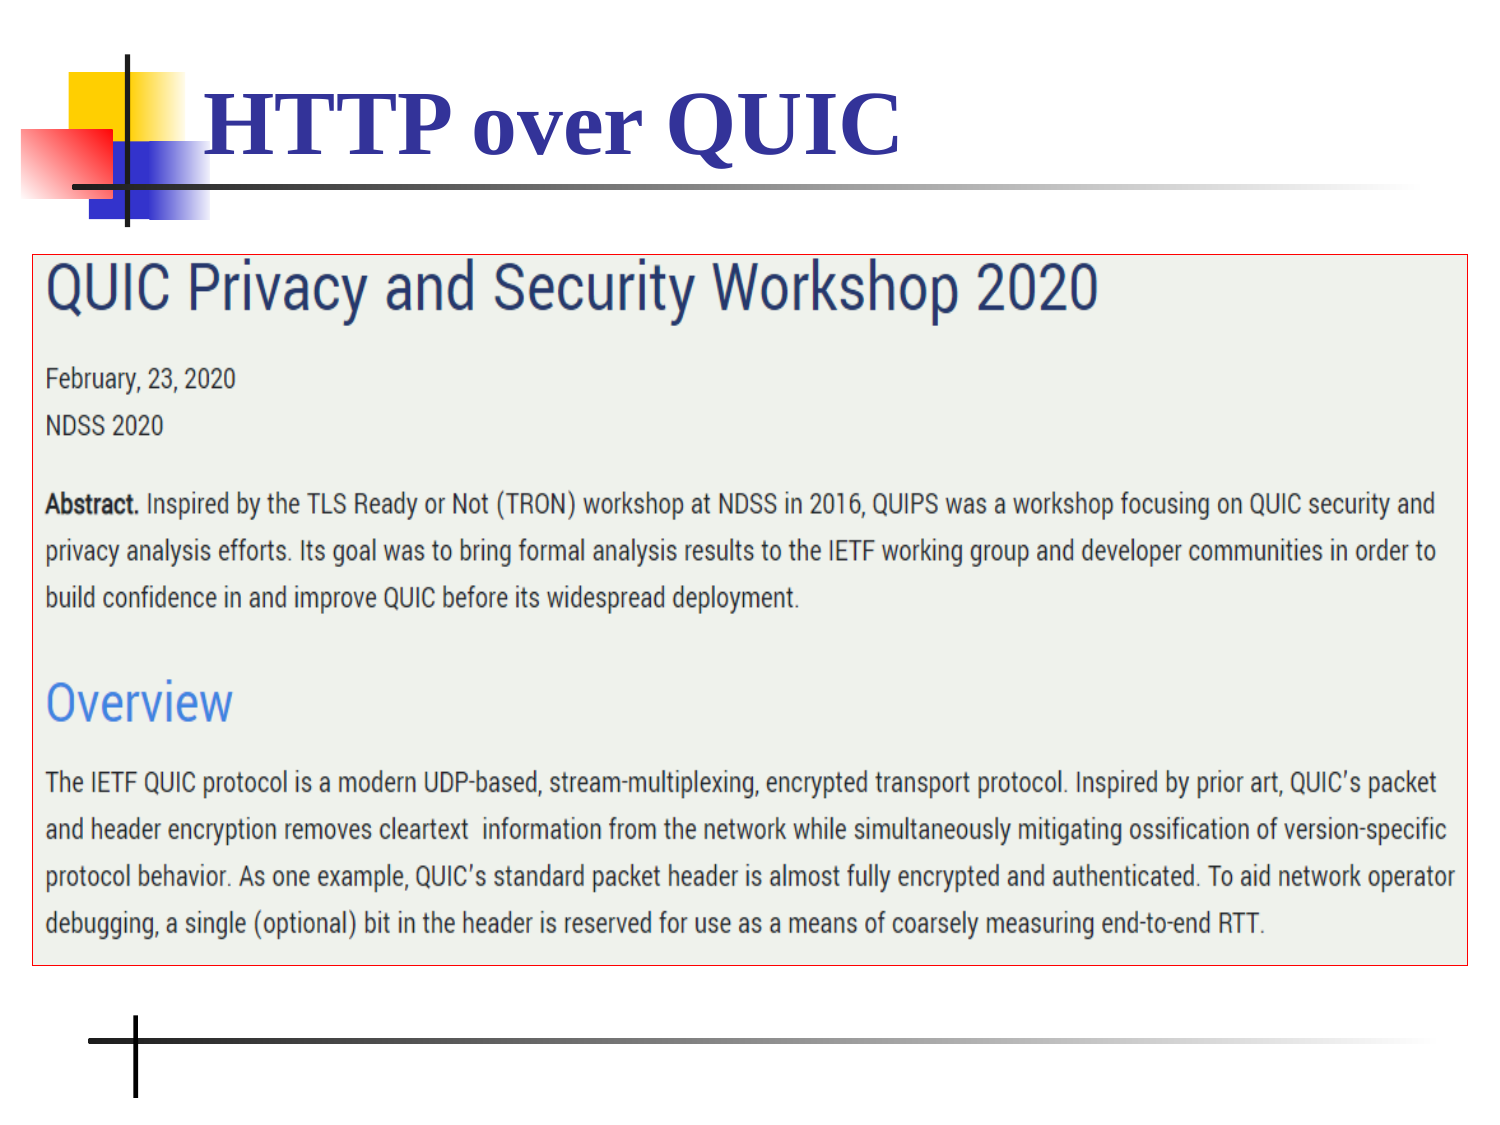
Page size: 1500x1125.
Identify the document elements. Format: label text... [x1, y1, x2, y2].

picture [32, 254, 1468, 967]
title HTTP over QUIC [188, 23, 1468, 181]
